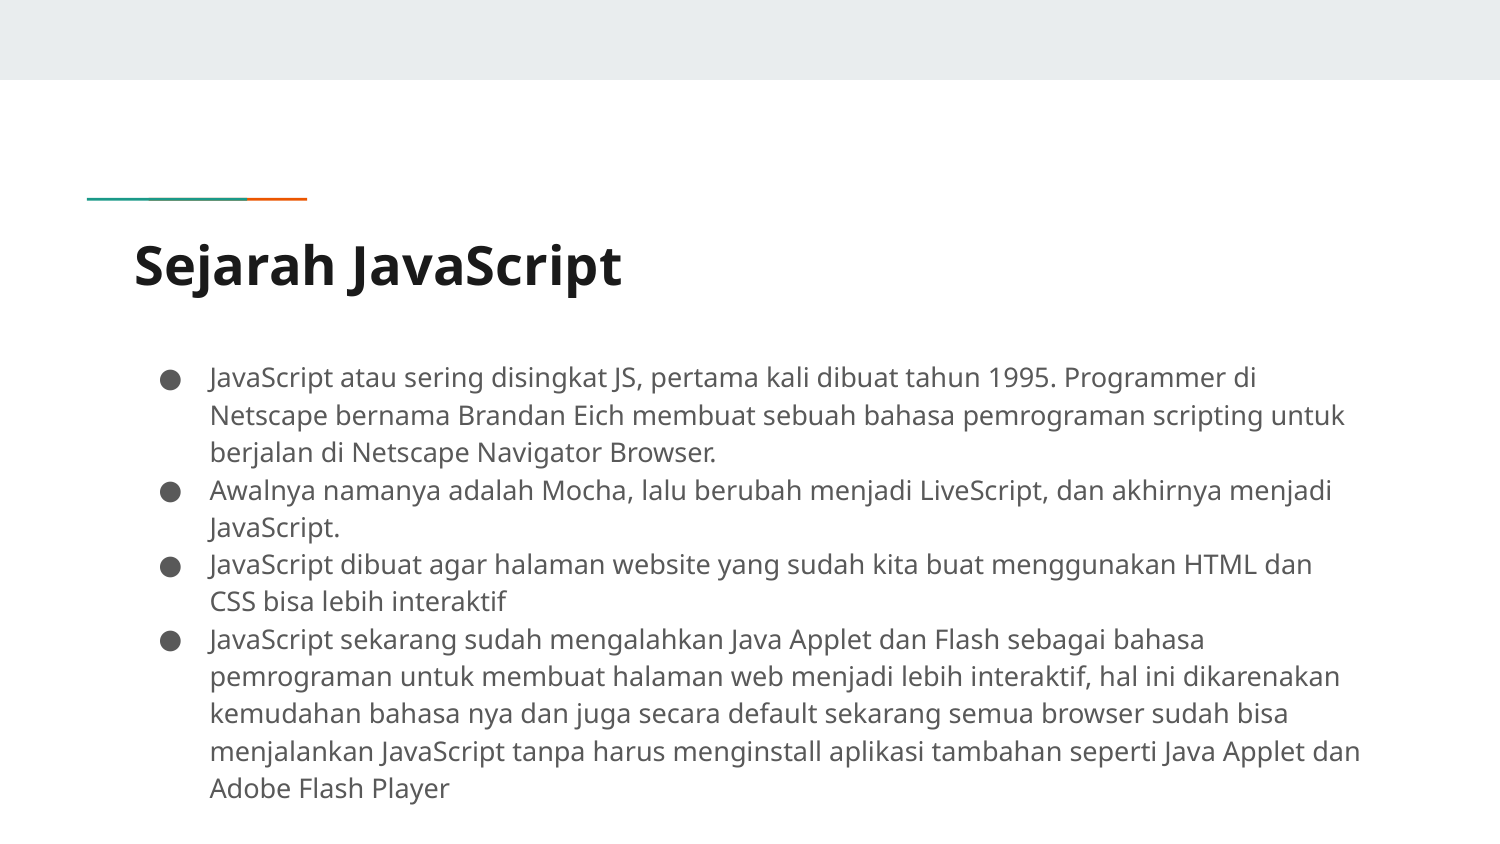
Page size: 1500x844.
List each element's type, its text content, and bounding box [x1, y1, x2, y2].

title Sejarah JavaScript [119, 216, 1381, 305]
list JavaScript atau sering disingkat JS, pertama kali dibuat tahun 1995. Programmer di Netscape bernama Brandan Eich membuat sebuah bahasa pemrograman scripting untuk berjalan di Netscape Navigator Browser. Awalnya namanya adalah Mocha, lalu berubah menjadi LiveScript, dan akhirnya menjadi JavaScript. JavaScript dibuat agar halaman website yang sudah kita buat menggunakan HTML dan CSS bisa lebih interaktif JavaScript sekarang sudah mengalahkan Java Applet dan Flash sebagai bahasa pemrograman untuk membuat halaman web menjadi lebih interaktif, hal ini dikarenakan kemudahan bahasa nya dan juga secara default sekarang semua browser sudah bisa menjalankan JavaScript tanpa harus menginstall aplikasi tambahan seperti Java Applet dan Adobe Flash Player [119, 341, 1381, 712]
